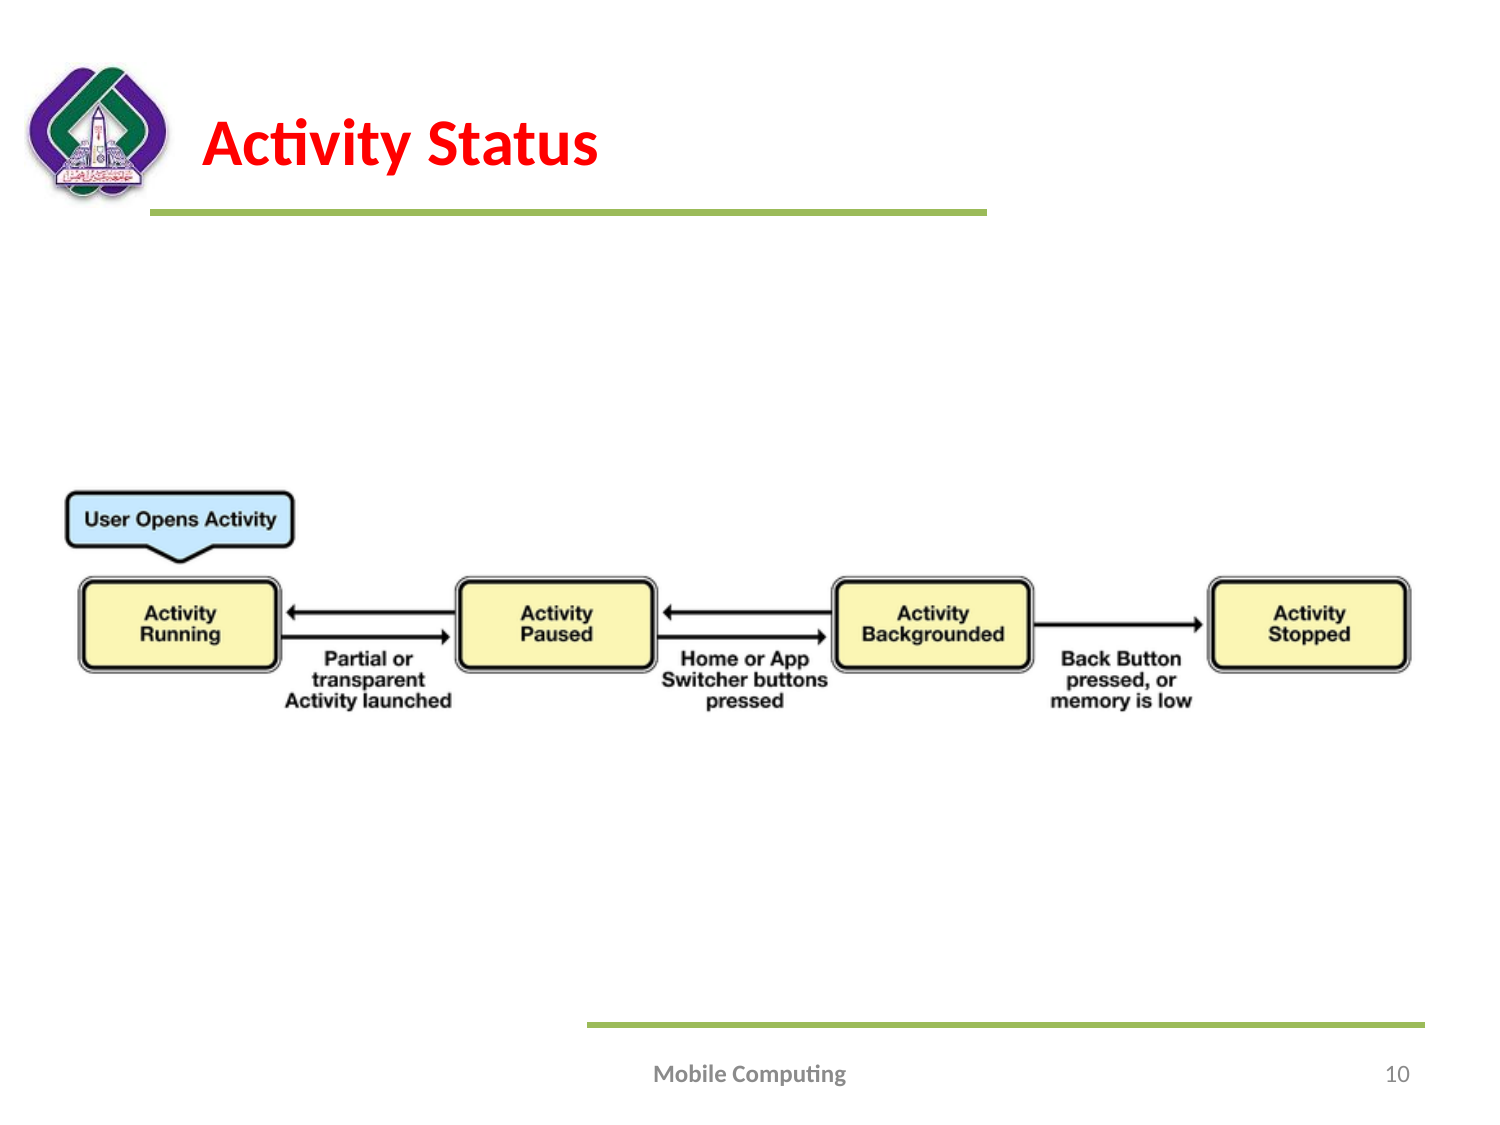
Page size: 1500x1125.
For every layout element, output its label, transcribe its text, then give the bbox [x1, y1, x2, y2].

title Activity Status [187, 45, 1375, 233]
picture [37, 455, 1438, 745]
picture [24, 62, 175, 208]
footer Mobile Computing [512, 1042, 988, 1103]
slide_number 10 [1074, 1042, 1425, 1103]
